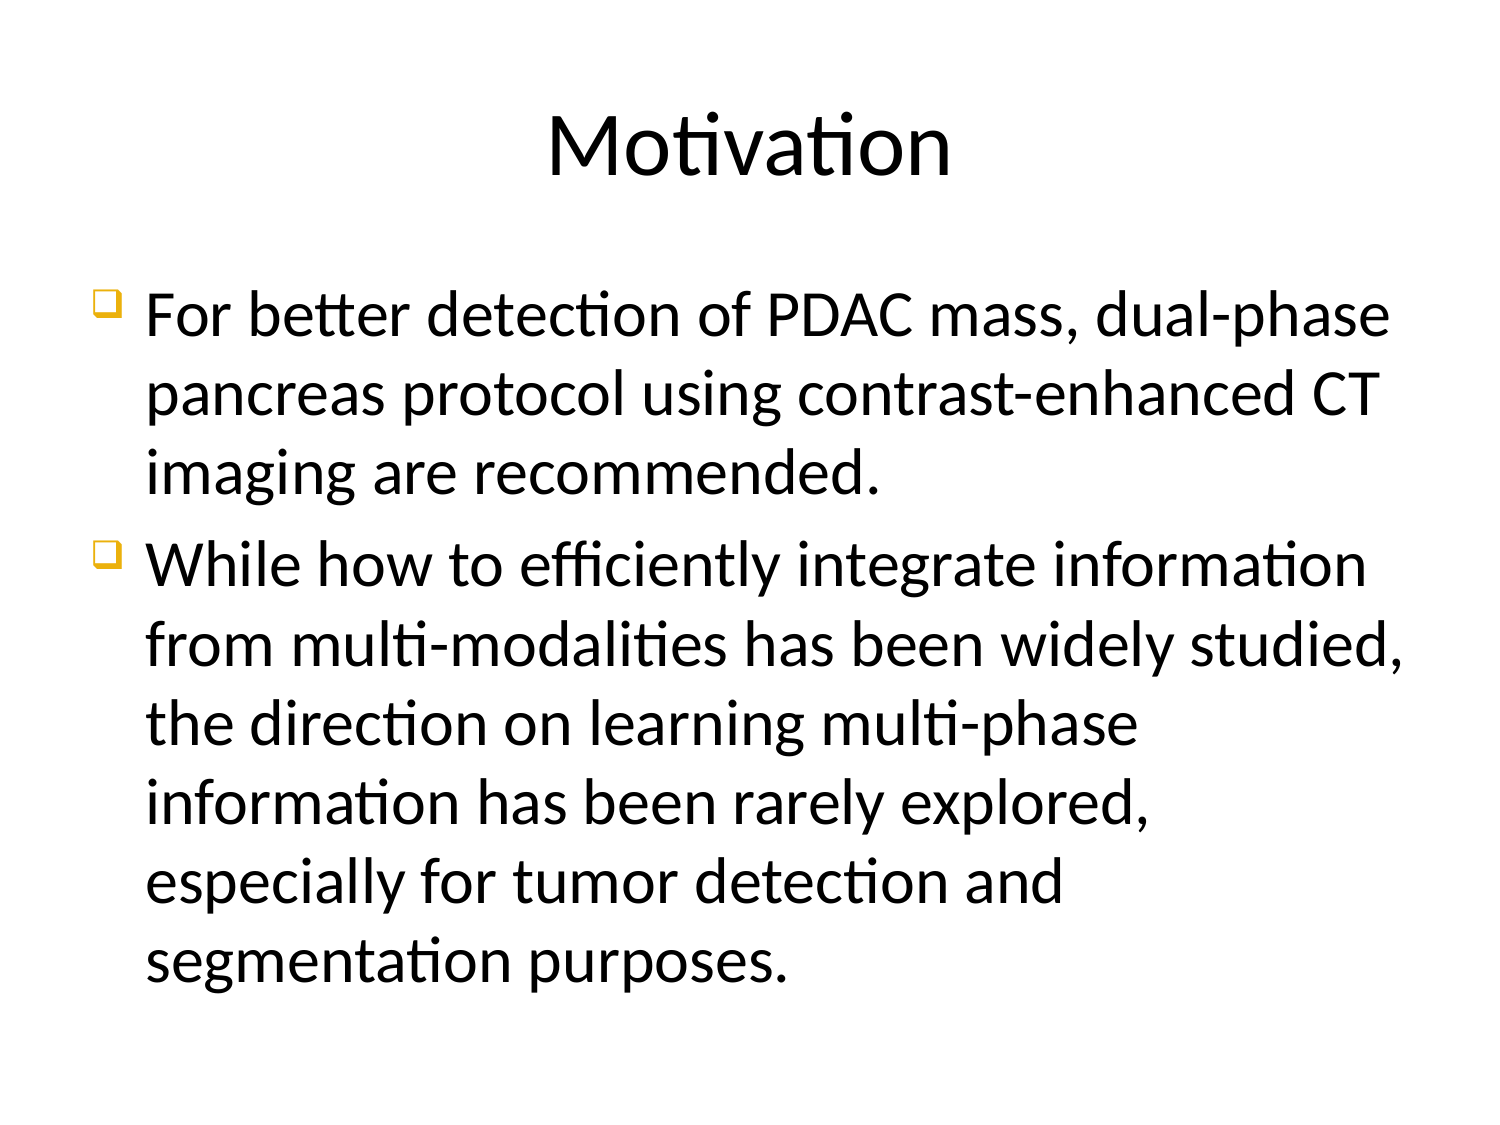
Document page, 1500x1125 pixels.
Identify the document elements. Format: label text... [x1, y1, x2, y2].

title Motivation [75, 45, 1425, 233]
list For better detection of PDAC mass, dual-phase pancreas protocol using contrast-enhanced CT imaging are recommended. While how to efficiently integrate information from multi-modalities has been widely studied, the direction on learning multi-phase information has been rarely explored, especially for tumor detection and segmentation purposes. [75, 262, 1425, 1005]
